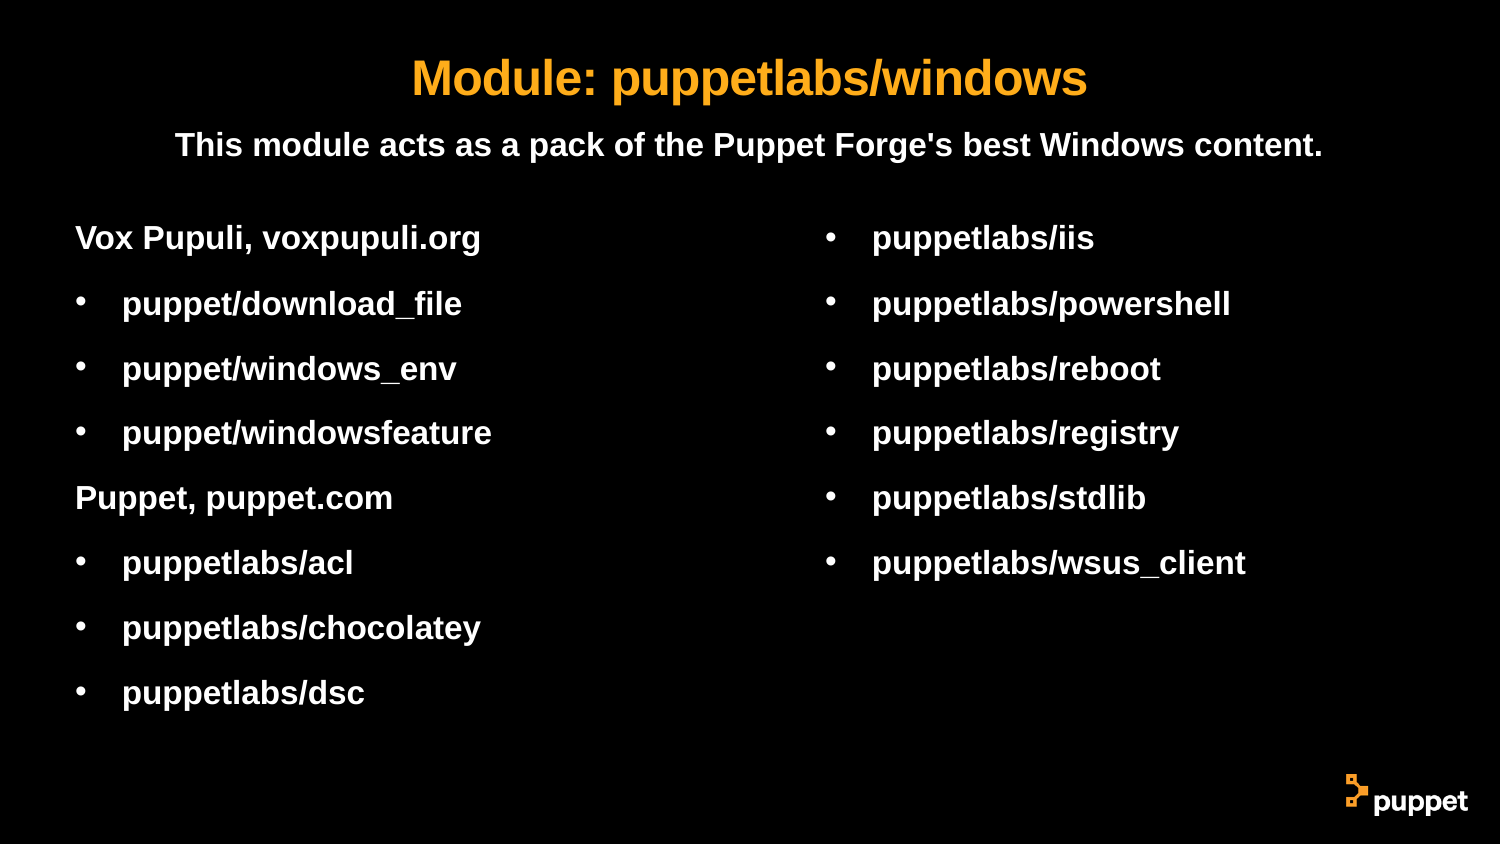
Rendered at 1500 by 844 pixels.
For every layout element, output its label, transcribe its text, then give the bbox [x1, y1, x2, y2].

list Vox Pupuli, voxpupuli.org puppet/download_file puppet/windows_env puppet/windowsfeature Puppet, puppet.com puppetlabs/acl puppetlabs/chocolatey puppetlabs/dsc [0, 172, 750, 844]
title Module: puppetlabs/windows [0, 0, 1500, 108]
list puppetlabs/iis puppetlabs/powershell puppetlabs/reboot puppetlabs/registry puppetlabs/stdlib puppetlabs/wsus_client [750, 172, 1500, 844]
subtitle This module acts as a pack of the Puppet Forge's best Windows content. [0, 108, 1500, 172]
